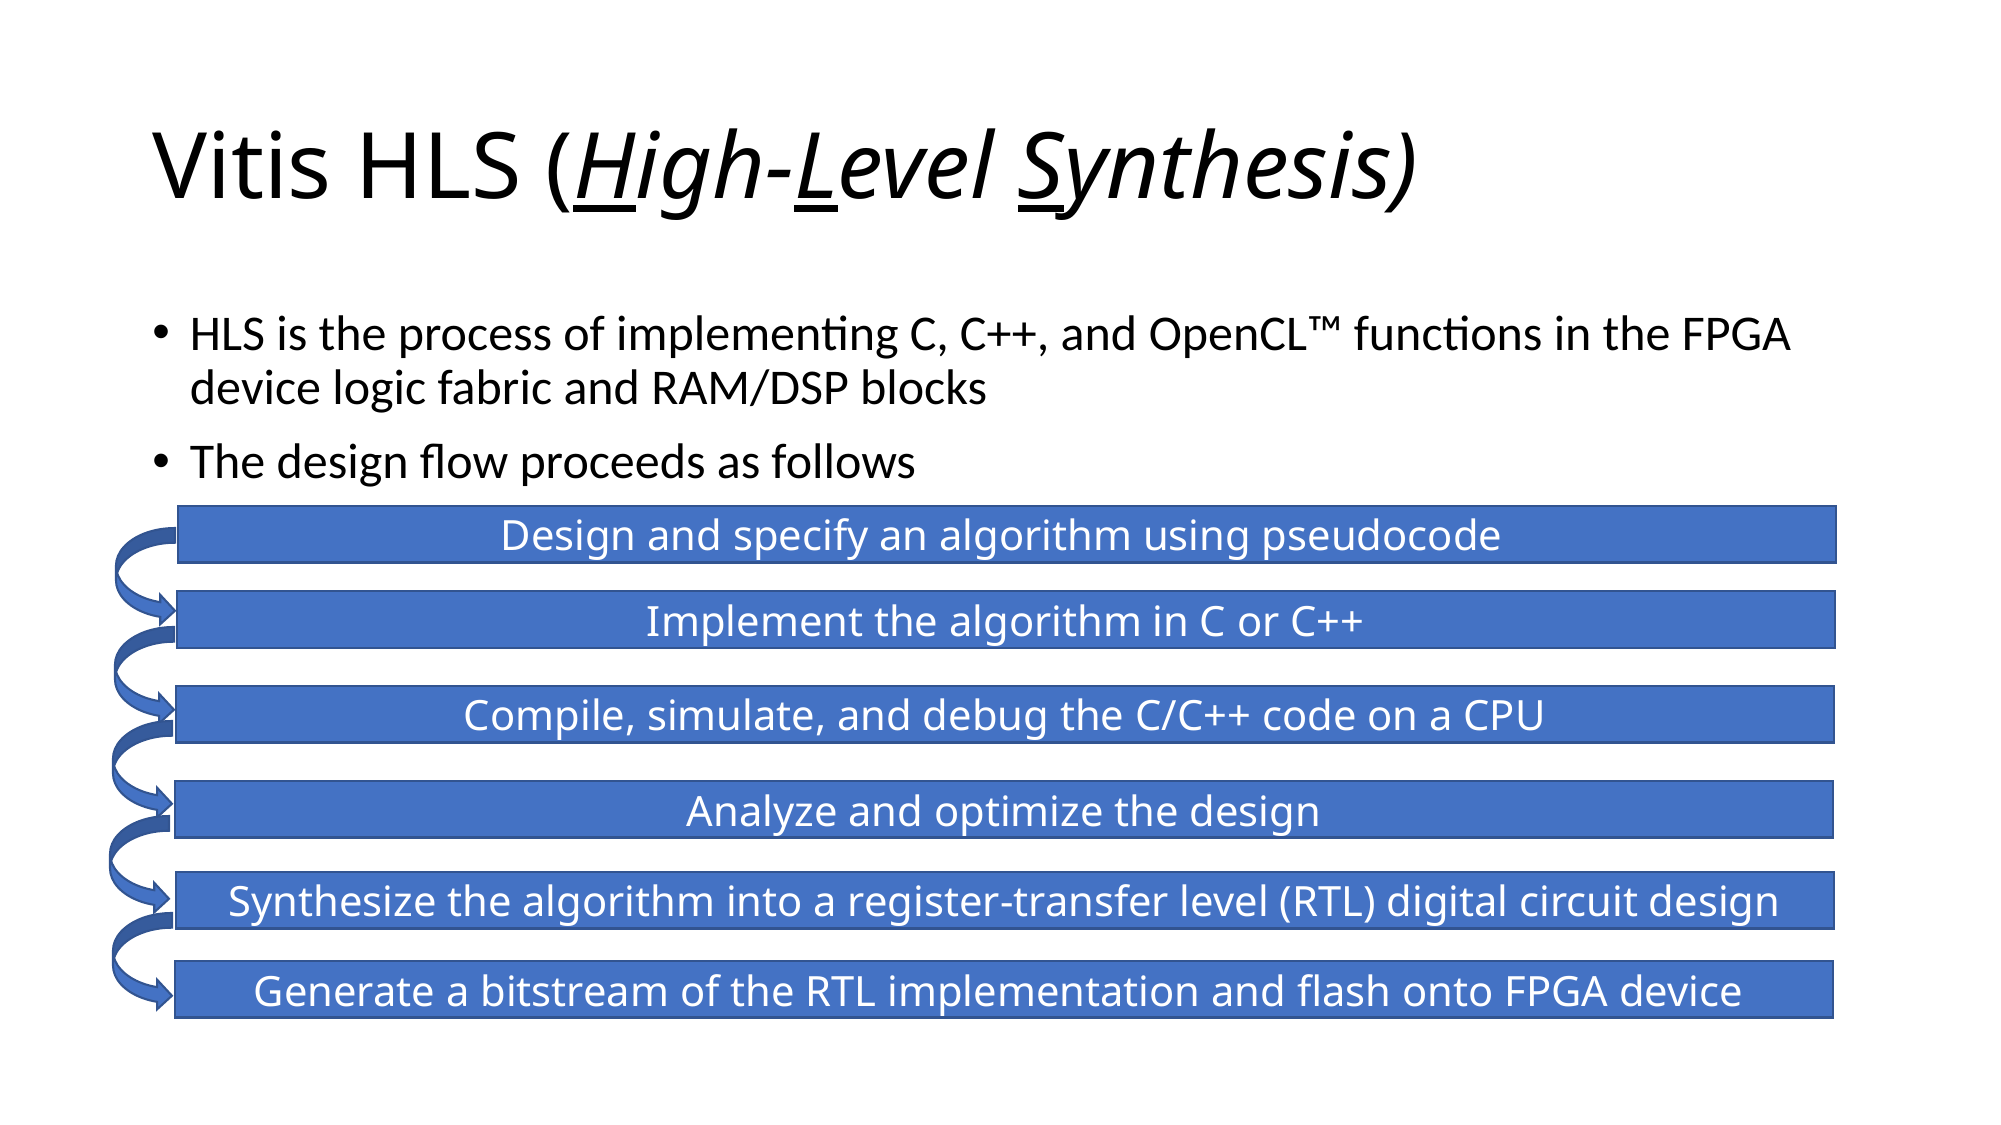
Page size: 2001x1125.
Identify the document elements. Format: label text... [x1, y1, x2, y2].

text_box Implement the algorithm in C or C++ [176, 590, 1836, 649]
title Vitis HLS (High-Level Synthesis) [137, 59, 1863, 278]
text_box [113, 625, 176, 720]
text_box Analyze and optimize the design [174, 780, 1834, 839]
text_box [114, 526, 177, 627]
text_box [111, 719, 174, 815]
text_box Generate a bitstream of the RTL implementation and flash onto FPGA device [174, 960, 1834, 1019]
text_box Synthesize the algorithm into a register-transfer level (RTL) digital circuit design [175, 871, 1835, 930]
text_box [111, 911, 174, 1012]
text_box Design and specify an algorithm using pseudocode [177, 505, 1837, 564]
text_box Compile, simulate, and debug the C/C++ code on a CPU [175, 685, 1835, 744]
list HLS is the process of implementing C, C++, and OpenCL™ functions in the FPGA device logic fabric and RAM/DSP blocks The design flow proceeds as follows [137, 299, 1863, 517]
text_box [108, 814, 171, 915]
